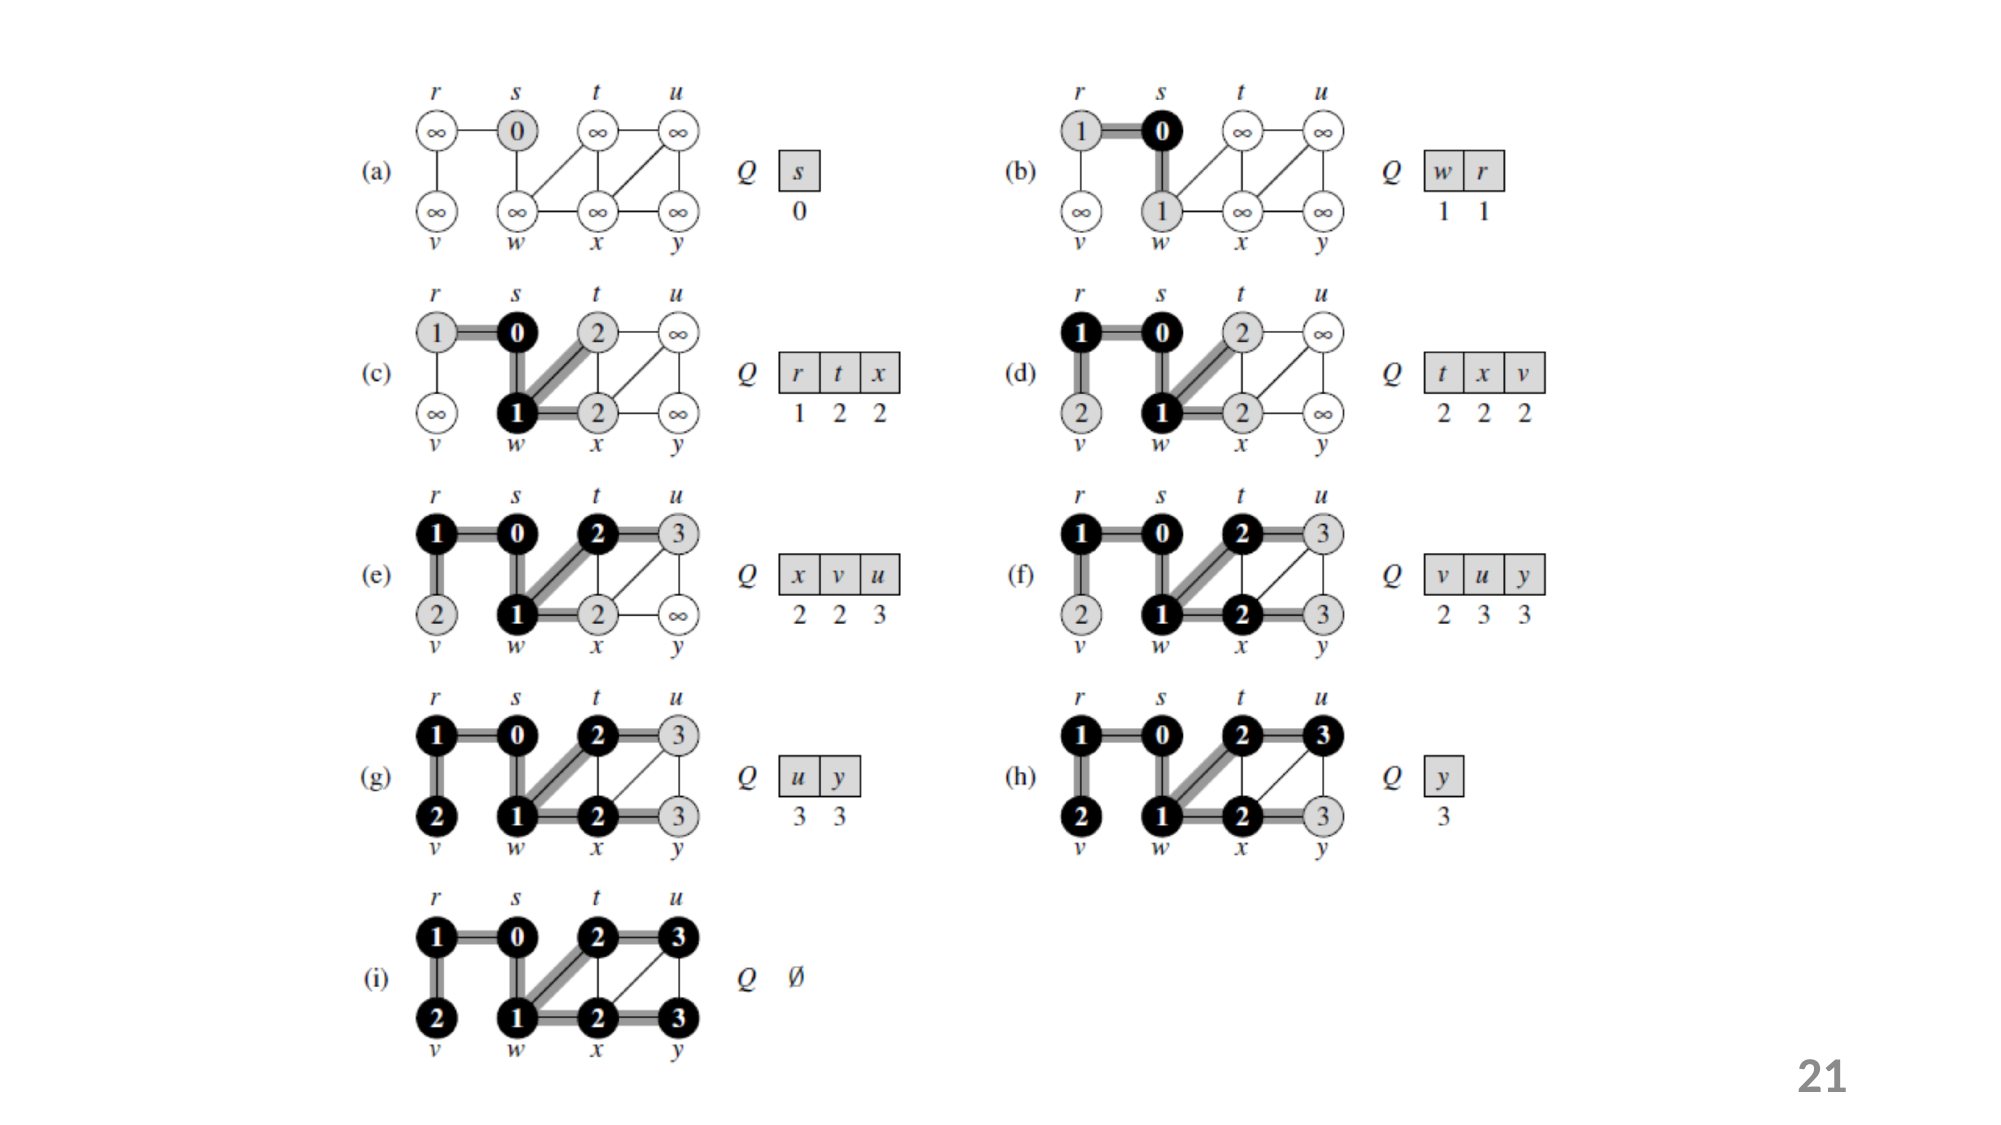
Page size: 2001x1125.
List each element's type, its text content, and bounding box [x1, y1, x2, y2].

picture [337, 69, 1564, 1073]
slide_number 21 [1412, 1042, 1863, 1103]
